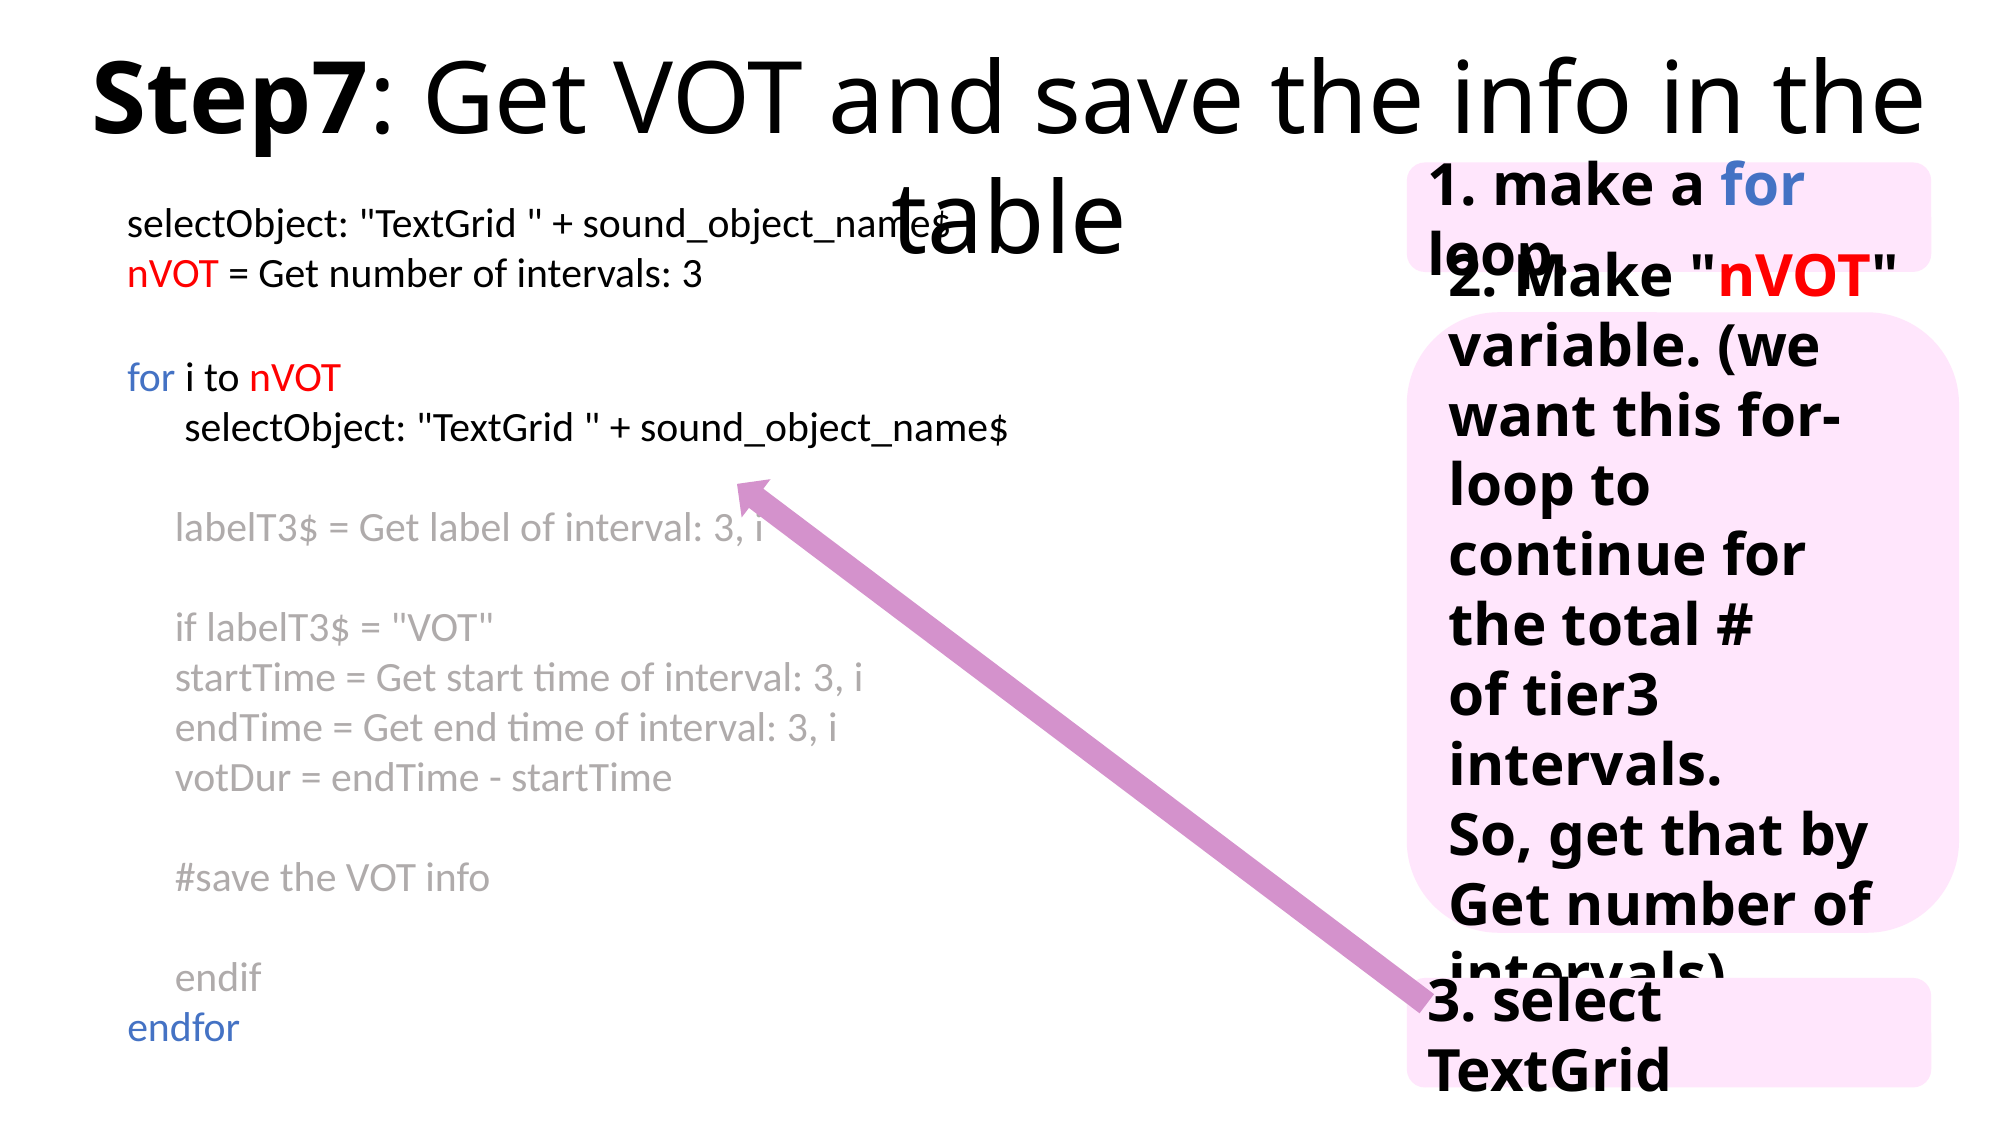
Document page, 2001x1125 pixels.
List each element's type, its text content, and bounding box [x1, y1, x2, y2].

text_box [735, 477, 1436, 1015]
text_box 3. select TextGrid [1405, 976, 1933, 1089]
text_box 2. Make "nVOT" variable. (we want this for-loop to continue for the total # of tier3 intervals. So, get that by Get number of intervals) [1405, 311, 1961, 934]
text_box 1. make a for loop. [1405, 161, 1933, 274]
text_box selectObject: "TextGrid " + sound_object_name$ nVOT = Get number of intervals: 3 [111, 187, 1051, 303]
text_box for i to nVOT selectObject: "TextGrid " + sound_object_name$ labelT3$ = Get label of interval: 3, i if labelT3$ = "VOT" startTime = Get start time of interval: 3, i endTime = Get end time of interval: 3, i votDur = endTime - startTime #save the VOT info endif endfor [112, 342, 1468, 1058]
text_box Step7: Get VOT and save the info in the table [0, 25, 2000, 281]
